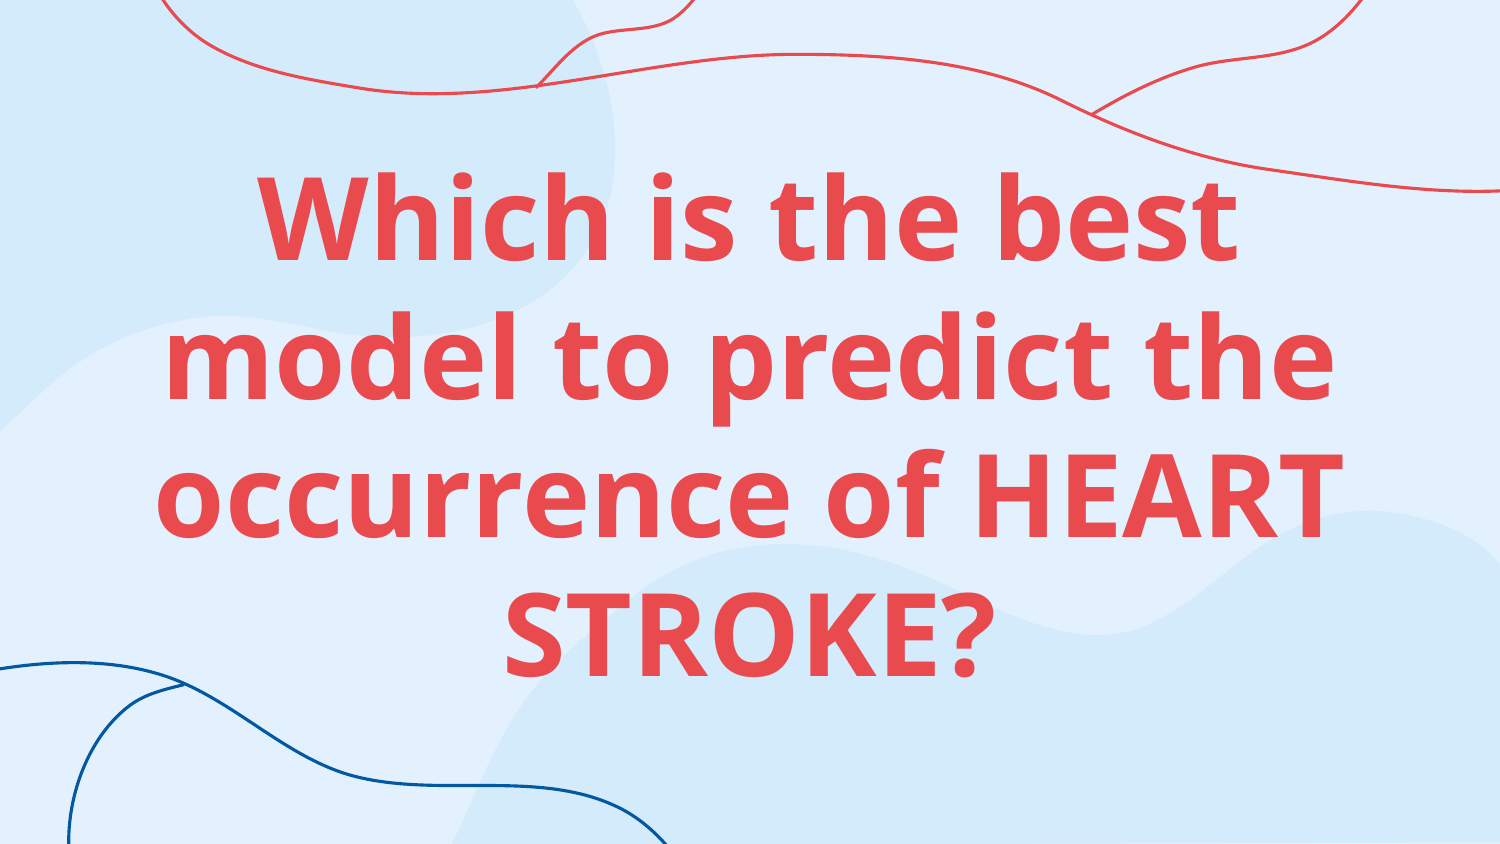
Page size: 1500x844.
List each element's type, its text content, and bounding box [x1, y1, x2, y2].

title Which is the best model to predict the occurrence of HEART STROKE? [116, 88, 1383, 756]
